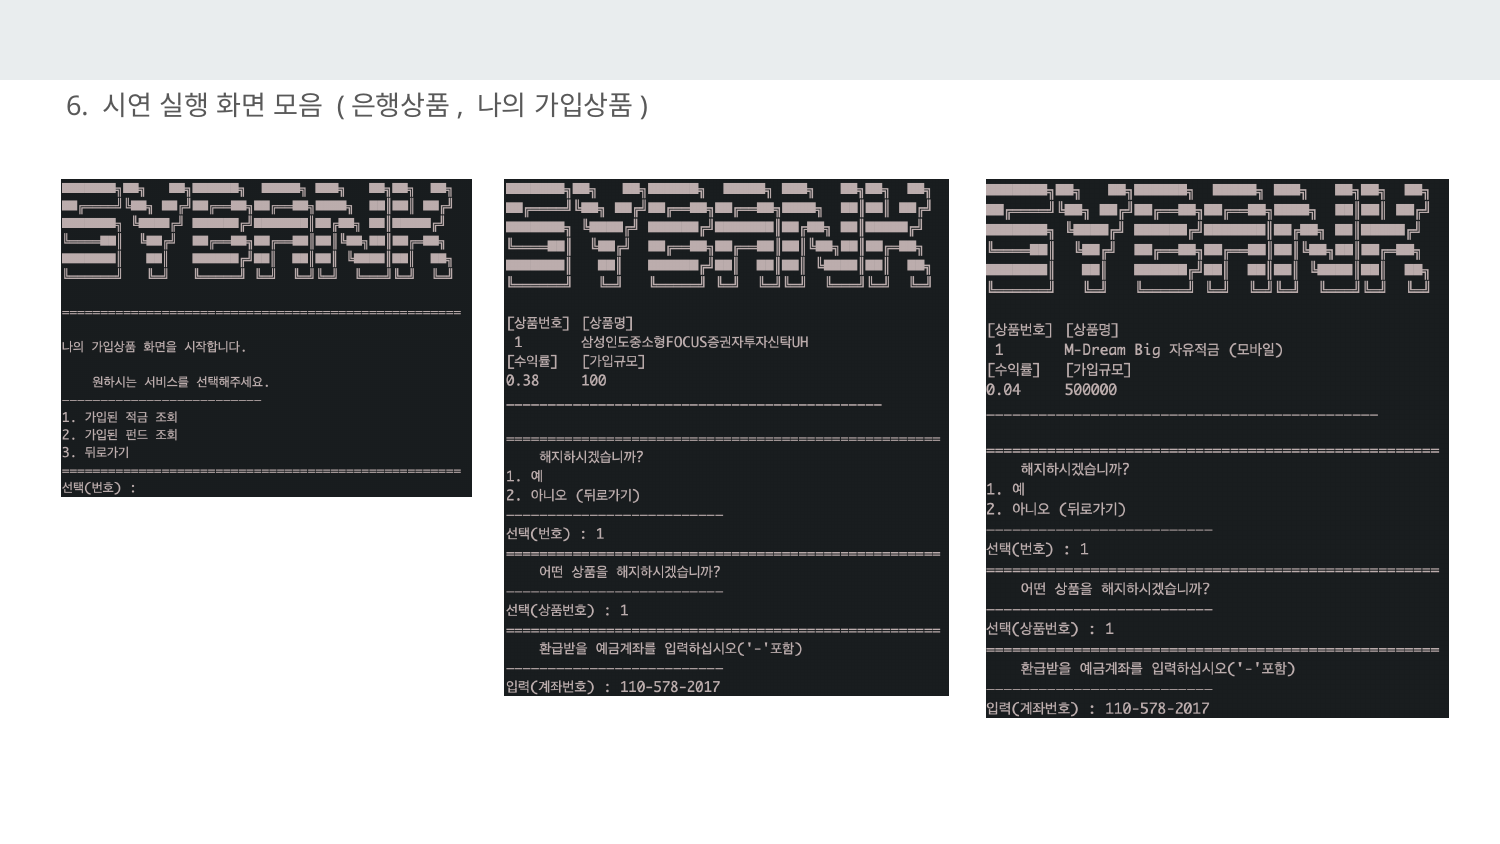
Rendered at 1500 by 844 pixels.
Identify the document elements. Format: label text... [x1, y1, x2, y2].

picture [986, 179, 1449, 718]
list 6. 시연 실행 화면 모음 (은행상품, 나의 가입상품) [51, 69, 1449, 630]
picture [504, 179, 949, 696]
picture [60, 179, 473, 498]
